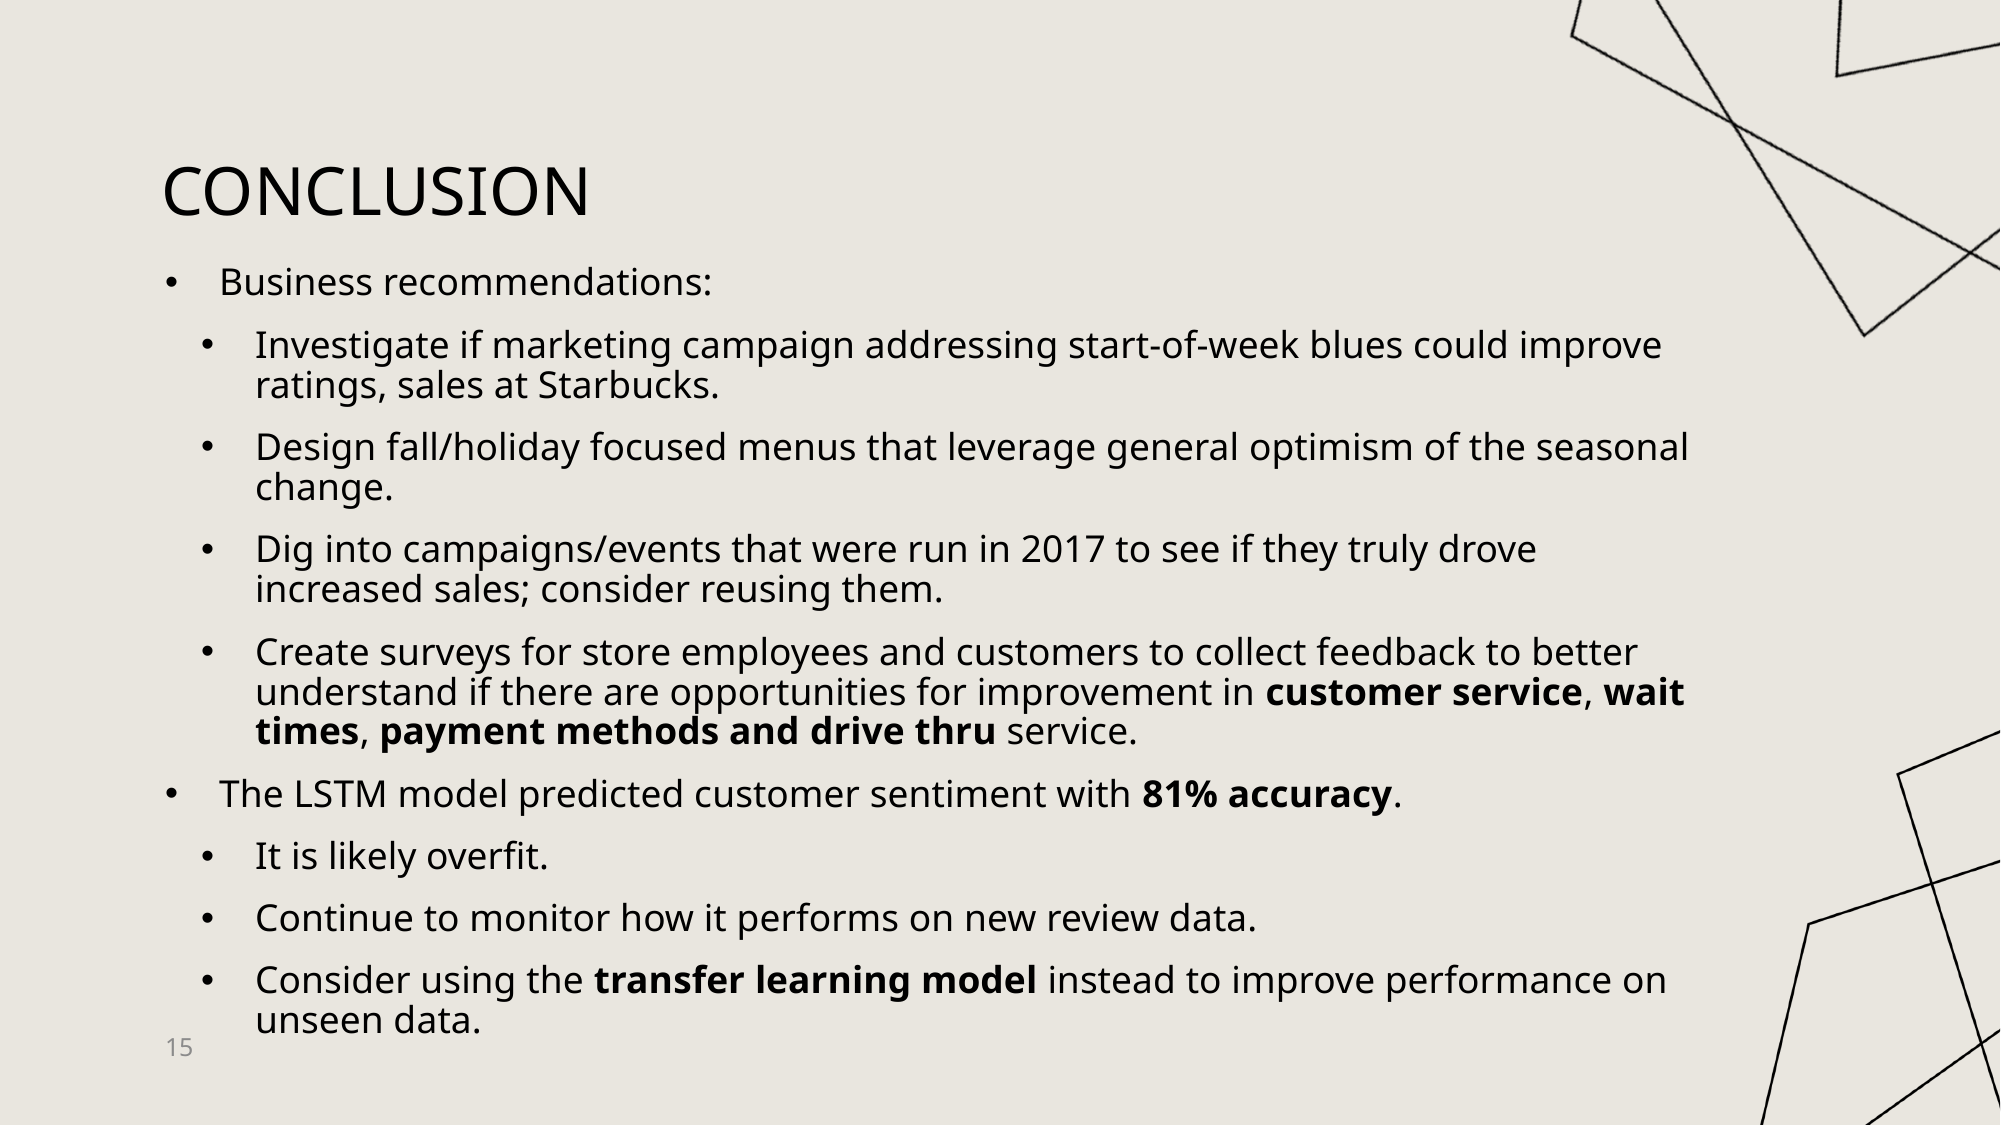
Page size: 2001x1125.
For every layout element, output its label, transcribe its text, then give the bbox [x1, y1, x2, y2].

title conclusion [146, 71, 1709, 318]
slide_number 15 [150, 1024, 254, 1074]
picture [1553, 0, 2000, 345]
list Business recommendations: Investigate if marketing campaign addressing start-of-week blues could improve ratings, sales at Starbucks. Design fall/holiday focused menus that leverage general optimism of the seasonal change. Dig into campaigns/events that were run in 2017 to see if they truly drove increased sales; consider reusing them. Create surveys for store employees and customers to collect feedback to better understand if there are opportunities for improvement in customer service, wait times, payment methods and drive thru service. The LSTM model predicted customer sentiment with 81% accuracy. It is likely overfit. Continue to monitor how it performs on new review data. Consider using the transfer learning model instead to improve performance on unseen data. [150, 256, 1713, 1054]
picture [1723, 654, 2001, 1125]
